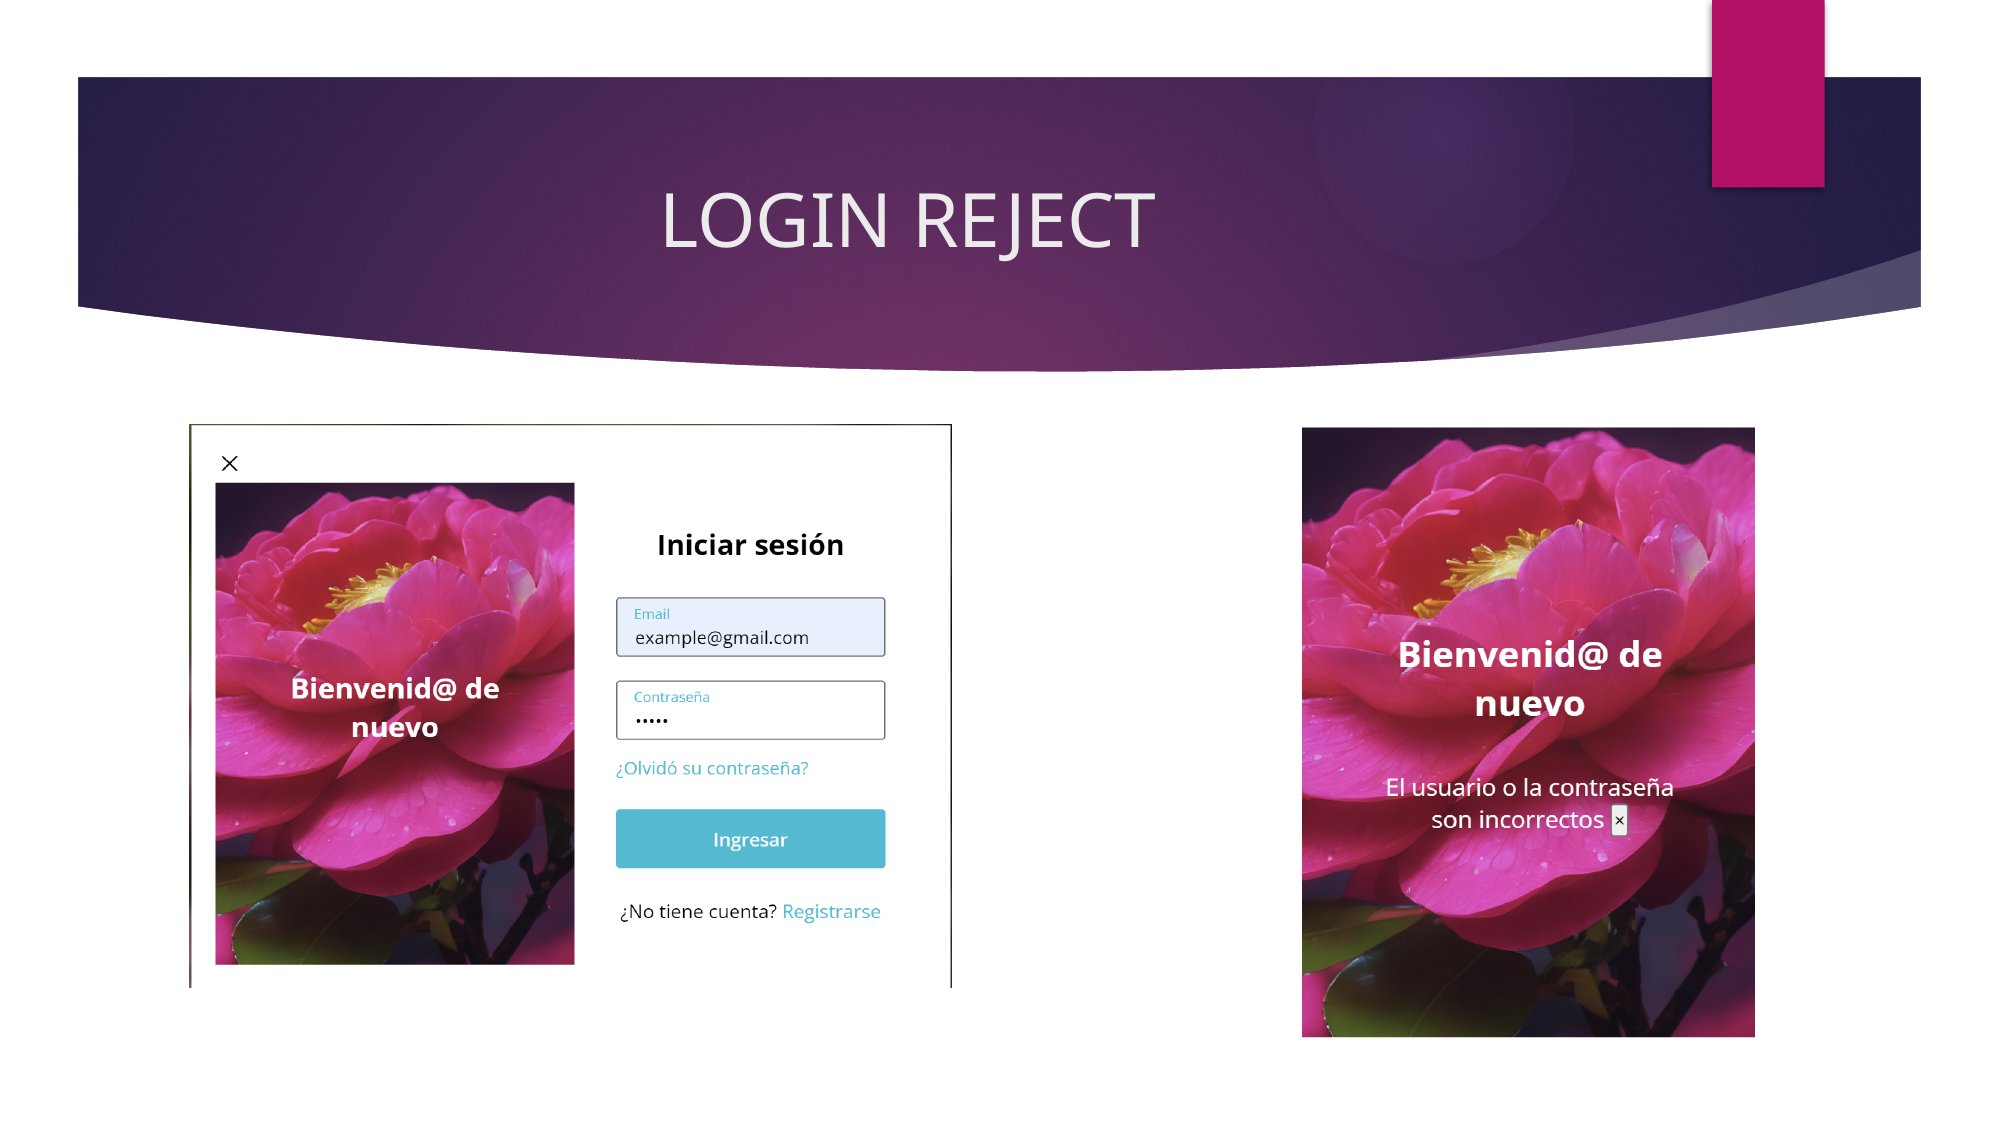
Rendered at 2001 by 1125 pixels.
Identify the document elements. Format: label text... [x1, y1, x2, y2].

picture [1302, 425, 1756, 1038]
picture [189, 424, 952, 988]
title LOGIN REJECT [189, 159, 1627, 276]
